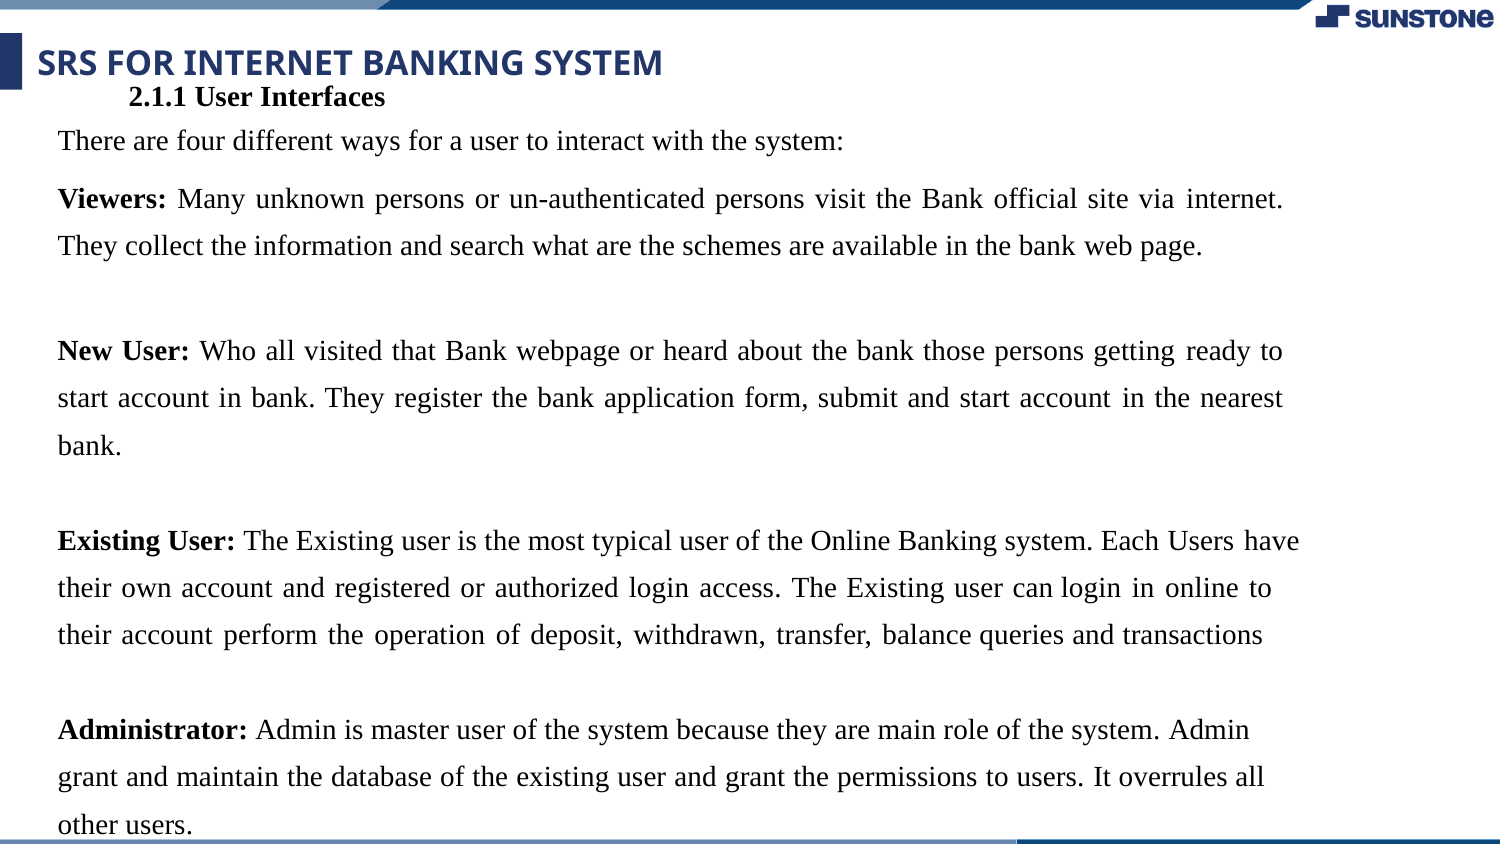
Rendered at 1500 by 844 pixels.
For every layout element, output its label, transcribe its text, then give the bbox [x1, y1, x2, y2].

text_box 2.1.1 User Interfaces There are four different ways for a user to interact with the system: Viewers: Many unknown persons or un-authenticated persons visit the Bank official site via internet. They collect the information and search what are the schemes are available in the bank web page. New User: Who all visited that Bank webpage or heard about the bank those persons getting ready to start account in bank. They register the bank application form, submit and start account in the nearest bank. Existing User: The Existing user is the most typical user of the Online Banking system. Each Users have their own account and registered or authorized login access. The Existing user can login in online to their account perform the operation of deposit, withdrawn, transfer, balance queries and transactions Administrator: Admin is master user of the system because they are main role of the system. Admin grant and maintain the database of the existing user and grant the permissions to users. It overrules all other users. [0, 69, 1413, 844]
title SRS FOR INTERNET BANKING SYSTEM [22, 33, 1316, 69]
picture [0, 0, 1500, 844]
